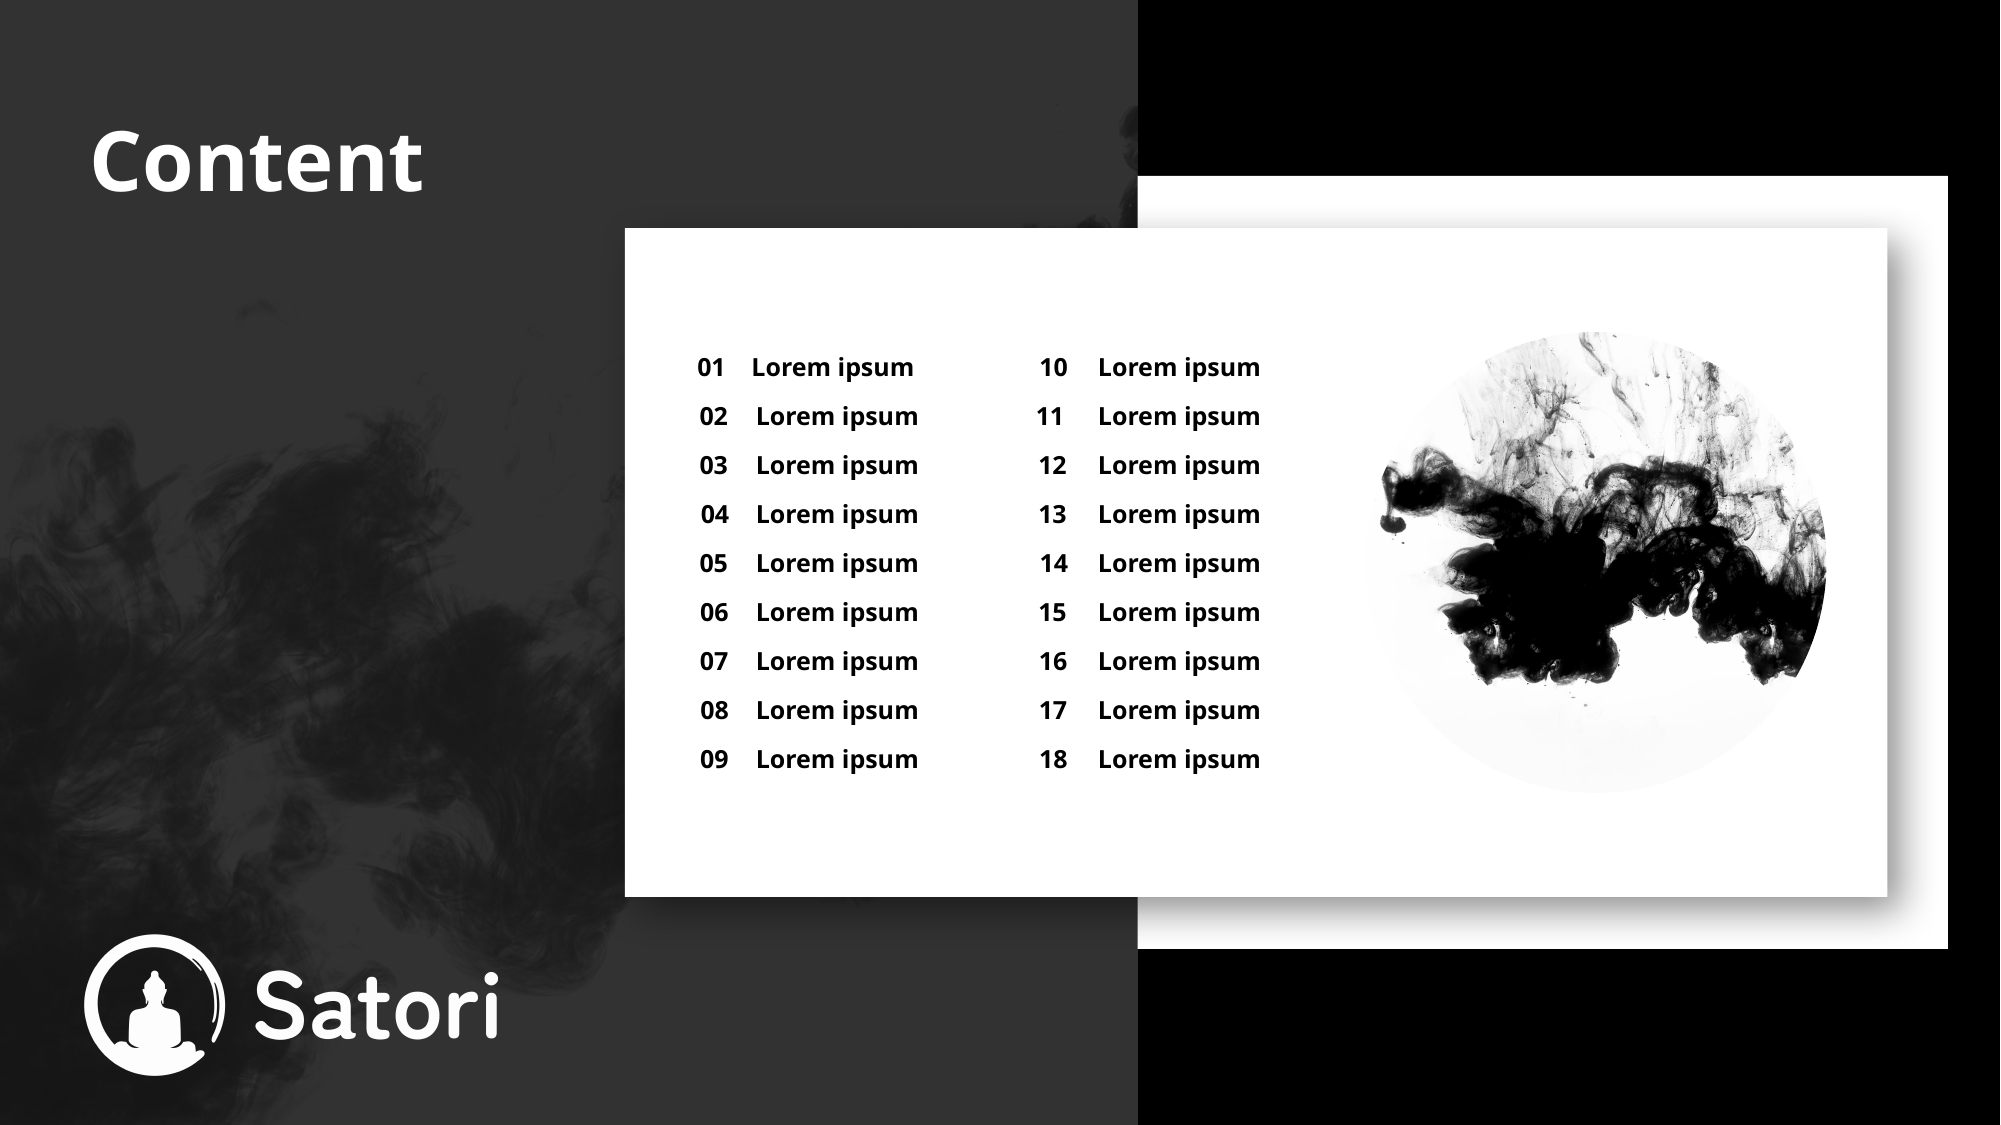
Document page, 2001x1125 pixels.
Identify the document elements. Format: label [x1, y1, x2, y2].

text_box [683, 343, 1282, 782]
text_box [1138, 0, 2000, 1125]
list [74, 928, 507, 1083]
list [1365, 332, 1827, 793]
text_box [1138, 227, 1888, 898]
picture [0, 0, 1138, 1125]
text_box [1138, 175, 1949, 950]
